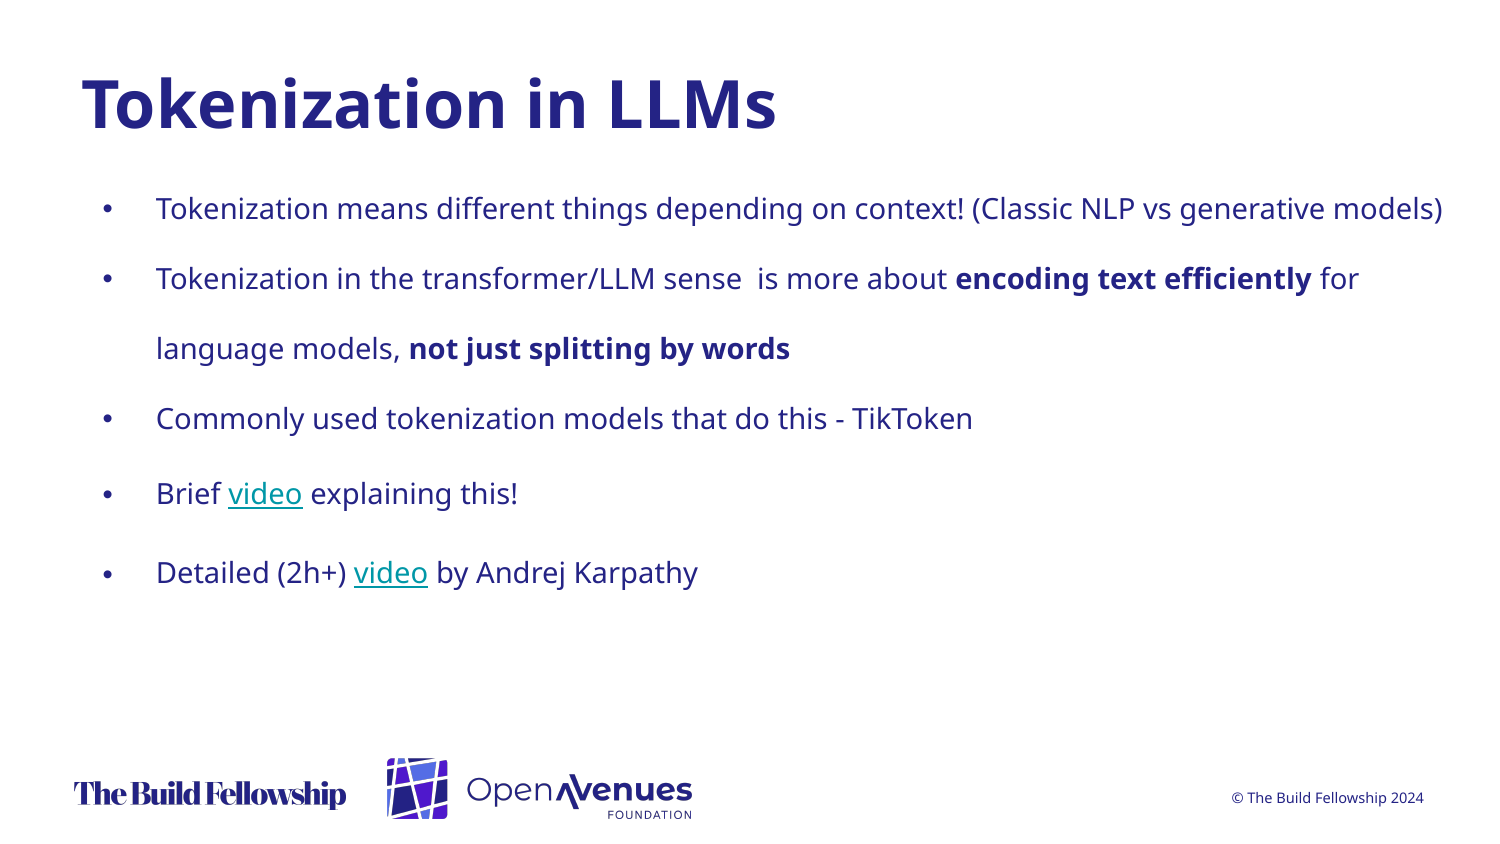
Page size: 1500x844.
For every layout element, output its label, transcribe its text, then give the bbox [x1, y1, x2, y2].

picture [387, 758, 692, 820]
title Tokenization in LLMs [80, 61, 1446, 155]
list Tokenization means different things depending on context! (Classic NLP vs generative models) Tokenization in the transformer/LLM sense is more about encoding text efficiently for language models, not just splitting by words Commonly used tokenization models that do this - TikToken Brief video explaining this! Detailed (2h+) video by Andrej Karpathy [80, 155, 1446, 742]
picture [74, 781, 346, 810]
